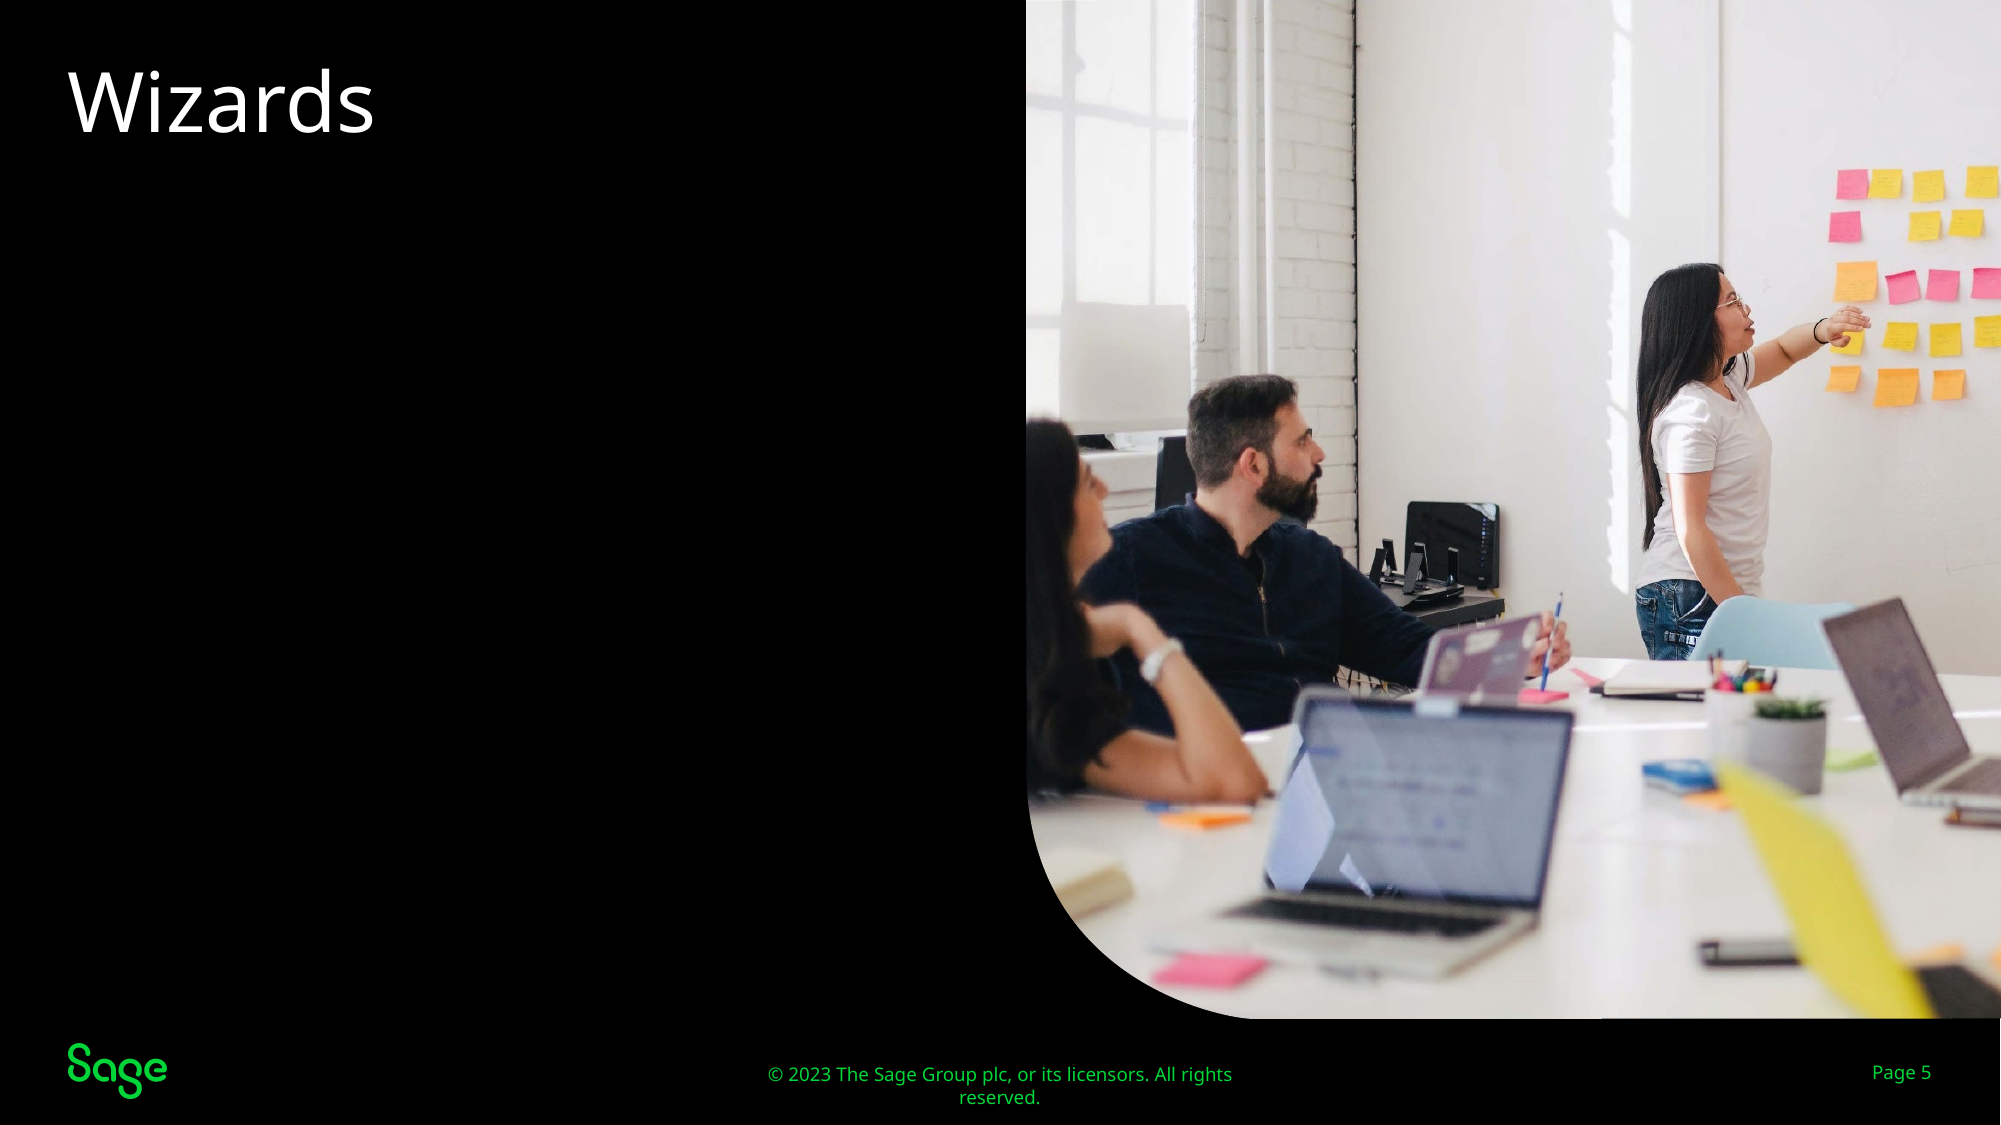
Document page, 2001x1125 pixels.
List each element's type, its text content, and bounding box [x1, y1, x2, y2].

picture [1025, 0, 2001, 1019]
slide_number Page 5 [1809, 1043, 1947, 1104]
title Wizards [67, 49, 907, 147]
picture [68, 1043, 167, 1099]
